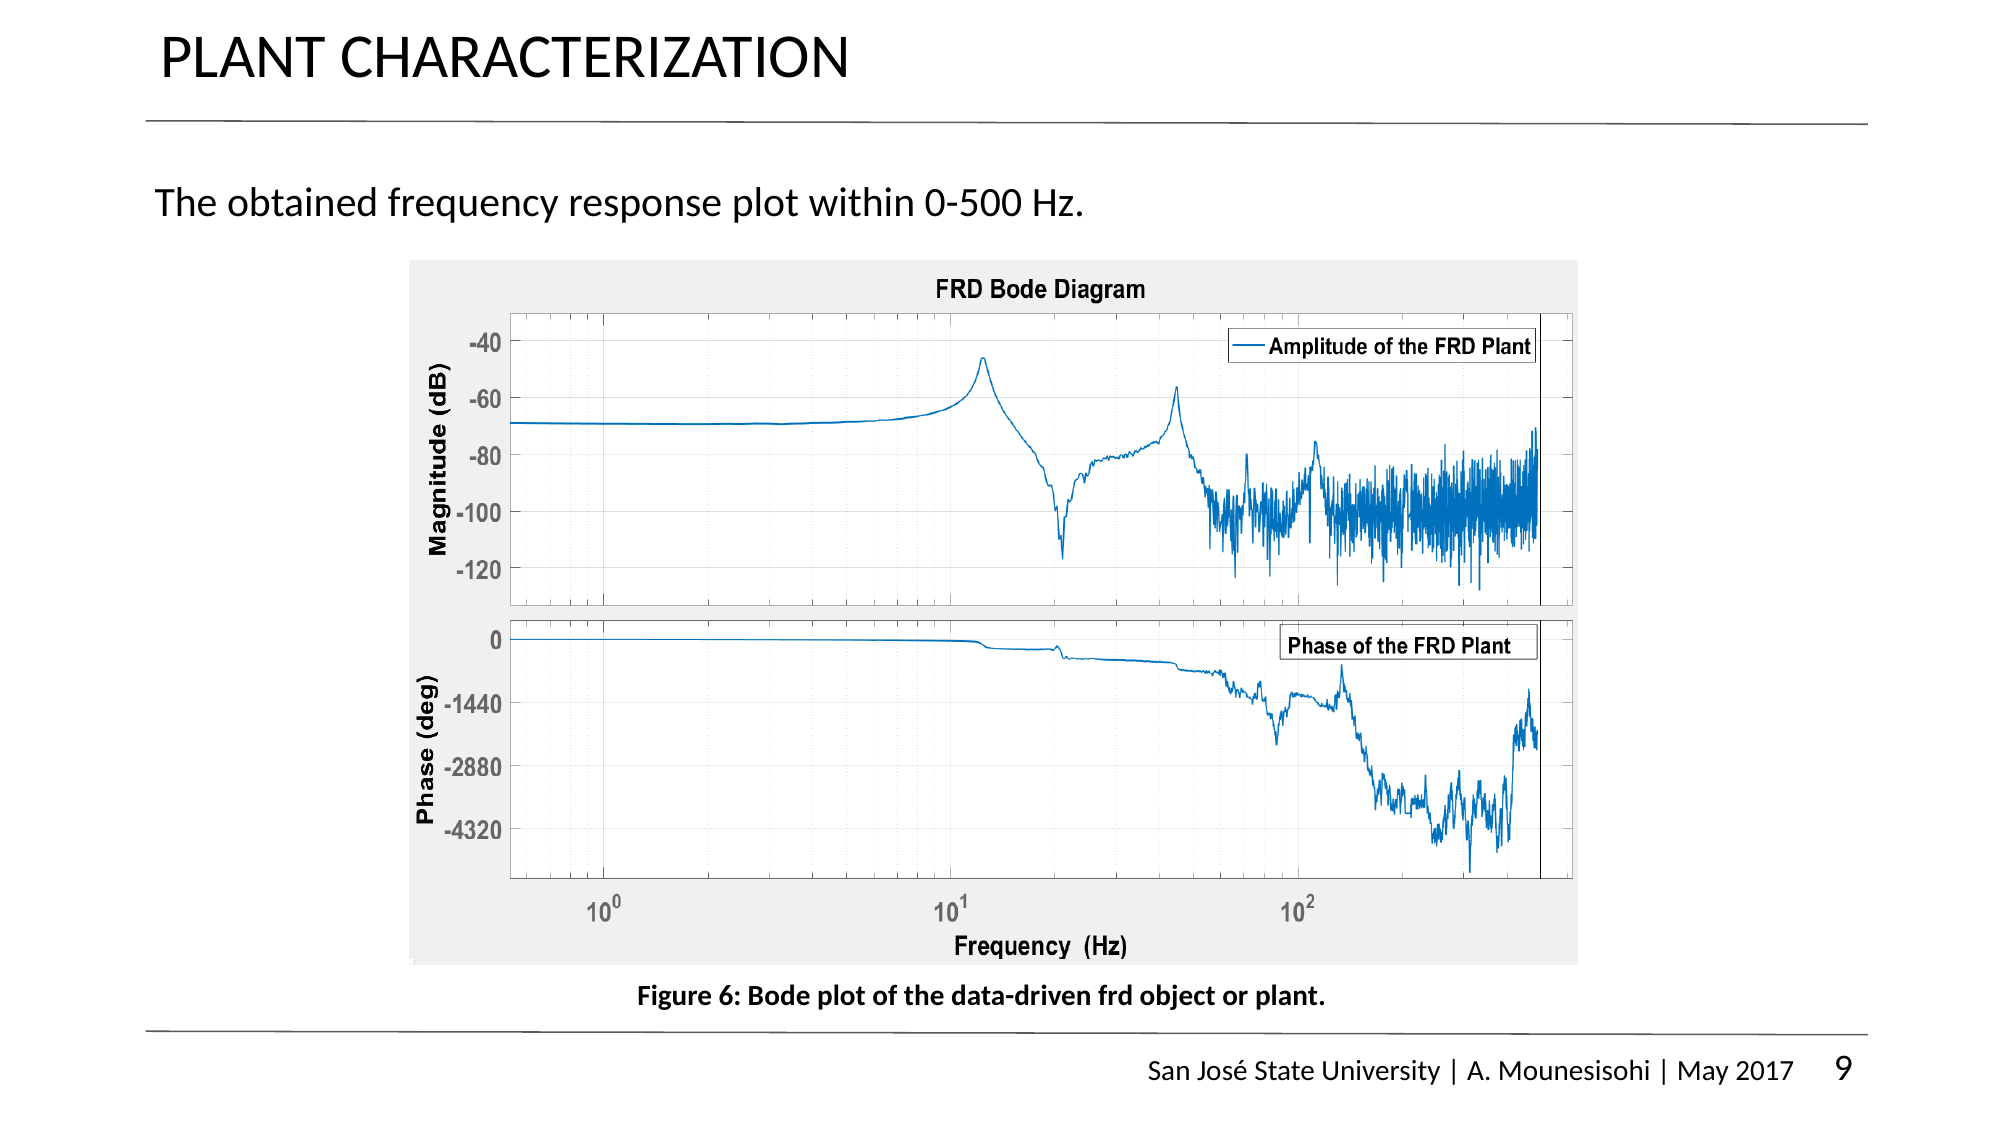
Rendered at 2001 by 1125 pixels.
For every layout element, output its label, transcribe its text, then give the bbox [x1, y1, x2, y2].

list The obtained frequency response plot within 0-500 Hz. [137, 173, 1763, 879]
text_box Figure 6: Bode plot of the data-driven frd object or plant. [527, 974, 1443, 1025]
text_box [145, 120, 1869, 125]
text_box PLANT CHARACTERIZATION [145, 0, 907, 118]
title San José State University | A. Mounesisohi | May 2017 9 [145, 1046, 1868, 1093]
picture [409, 260, 1578, 965]
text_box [145, 1030, 1869, 1035]
